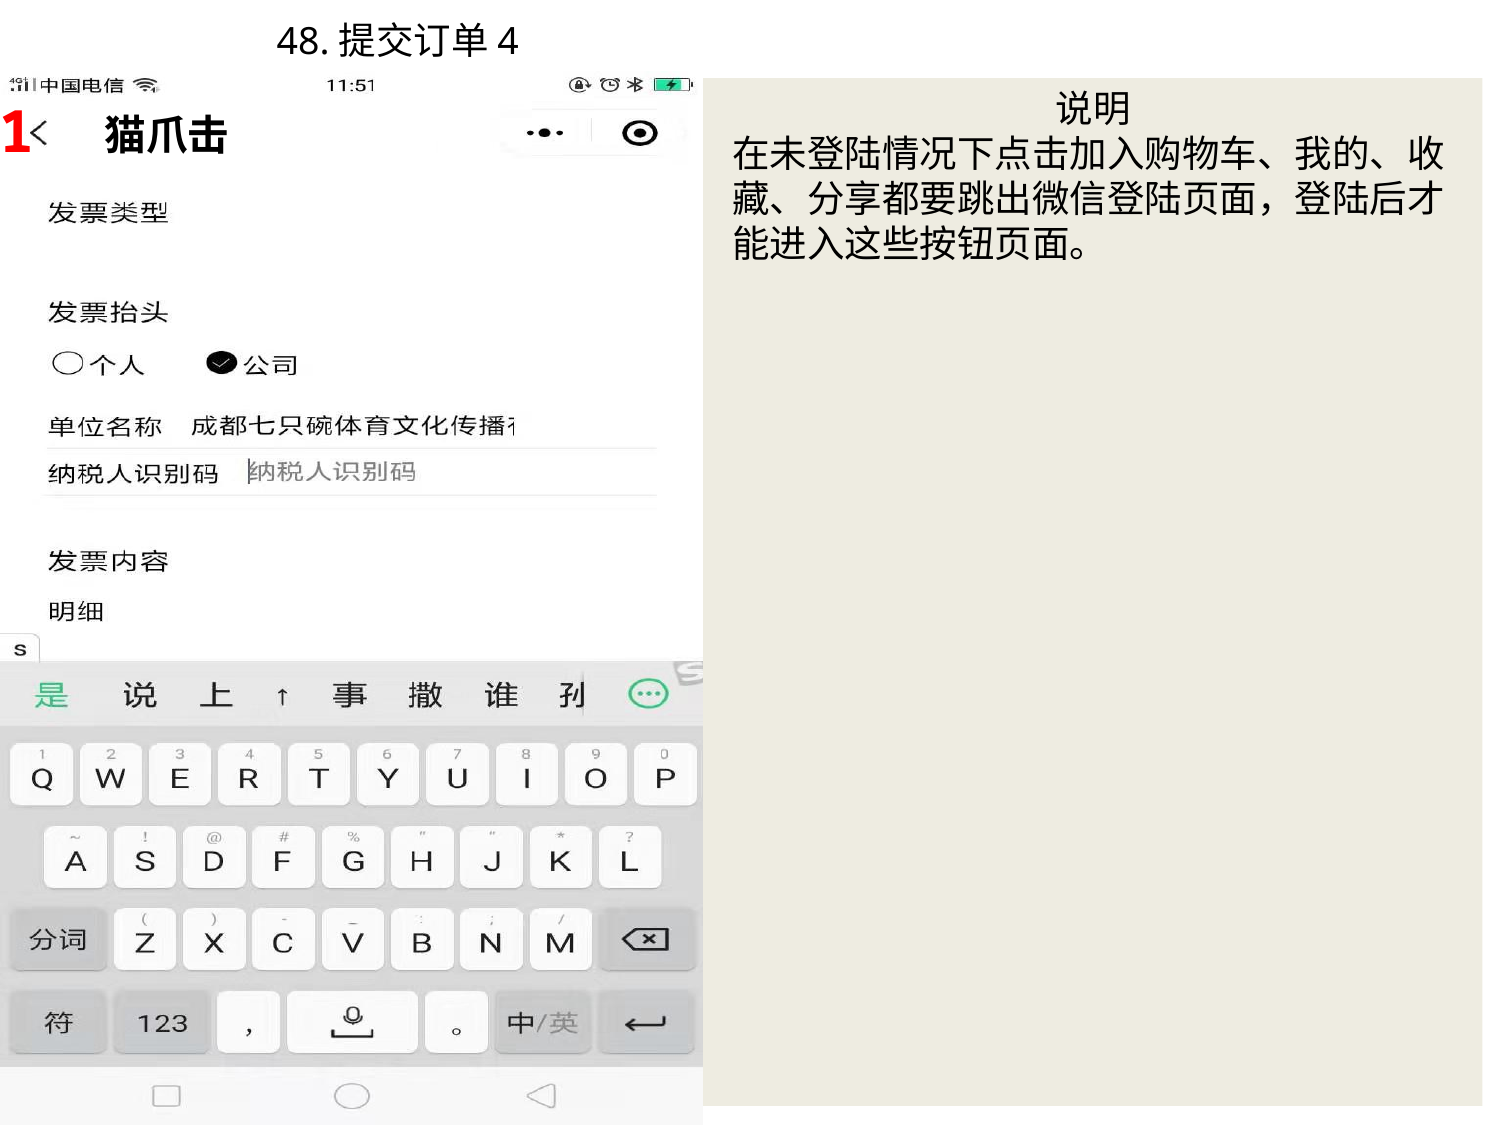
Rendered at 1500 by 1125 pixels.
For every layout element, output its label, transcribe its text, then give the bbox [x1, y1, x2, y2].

picture [0, 70, 703, 1125]
text_box 48.提交订单4 [261, 9, 534, 69]
subtitle [709, 78, 1483, 1106]
text_box 说明 在未登陆情况下点击加入购物车、我的、收藏、分享都要跳出微信登陆页面，登陆后才能进入这些按钮页面。 [717, 78, 1474, 318]
